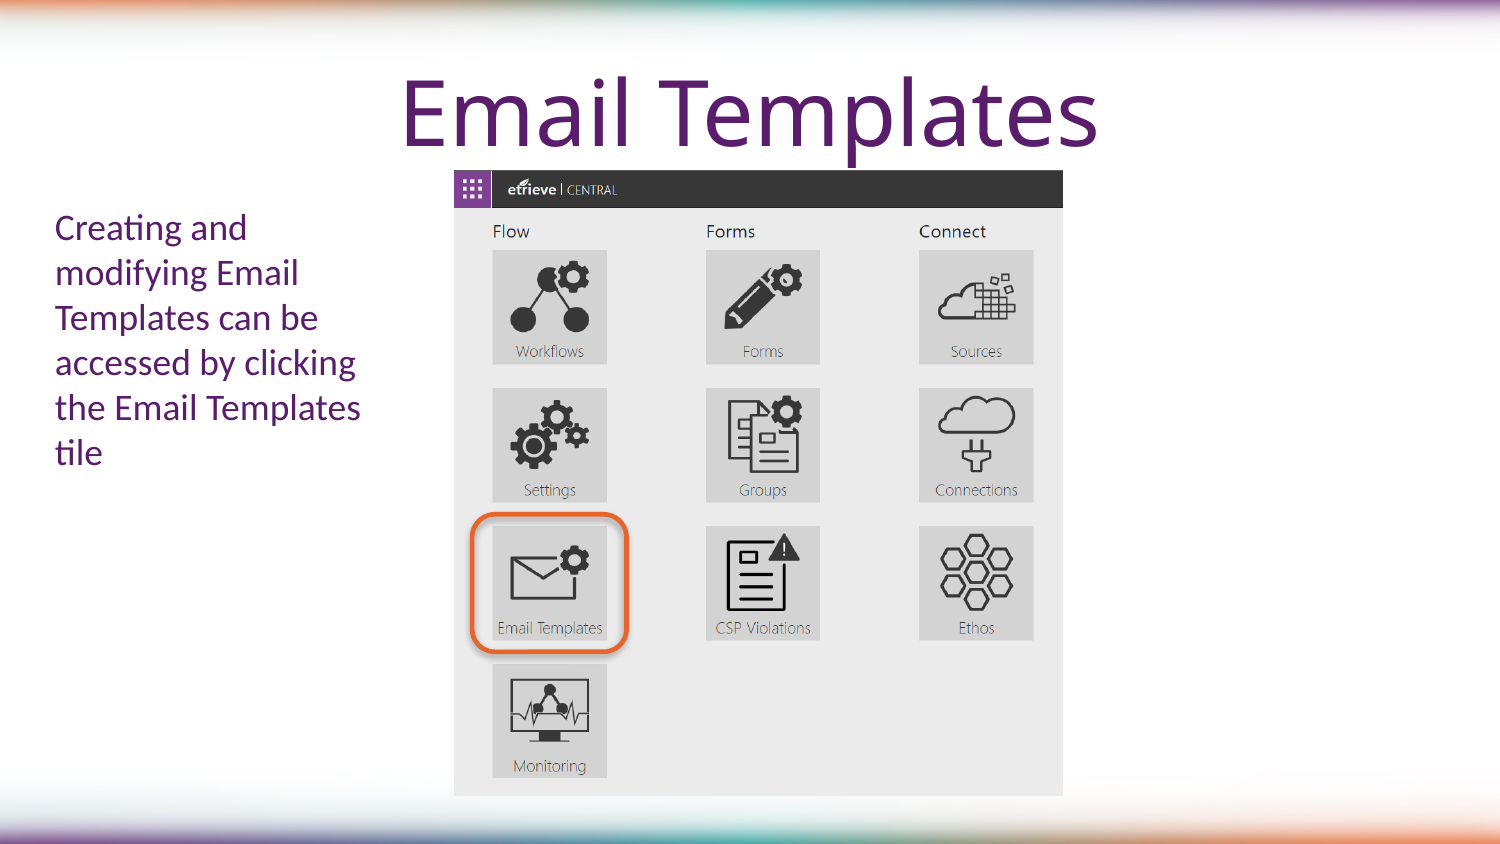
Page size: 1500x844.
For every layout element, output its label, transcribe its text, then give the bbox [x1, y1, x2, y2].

text_box Email Templates [59, 47, 1441, 219]
text_box Creating and modifying Email Templates can be accessed by clicking the Email Templates tile [40, 195, 405, 480]
picture [0, 0, 1500, 844]
